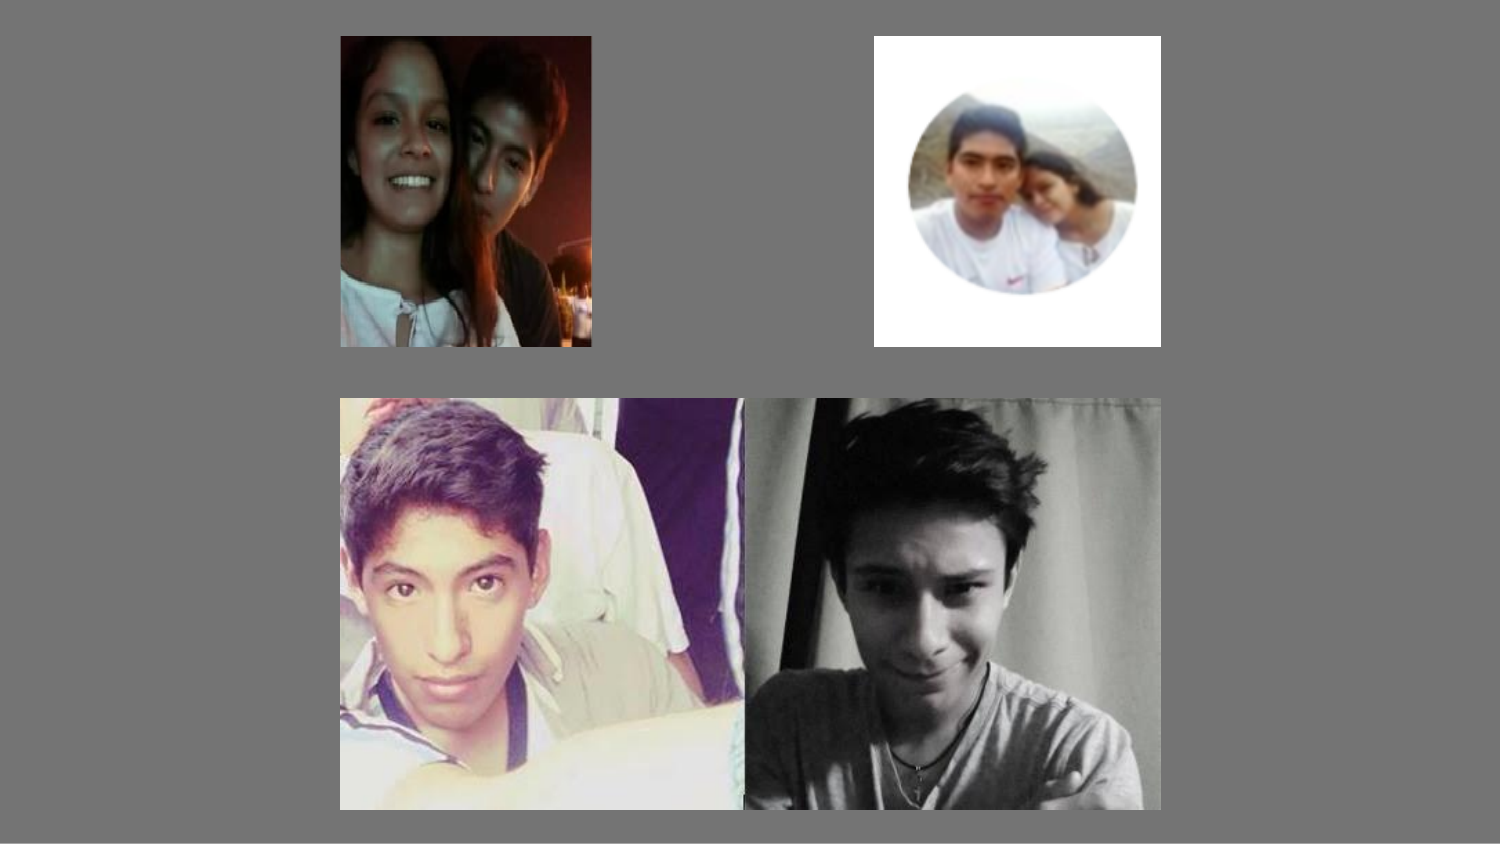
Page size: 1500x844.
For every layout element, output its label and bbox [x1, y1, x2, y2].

picture [873, 36, 1162, 347]
picture [340, 36, 593, 347]
text_box [0, 0, 1500, 844]
picture [340, 398, 1161, 811]
